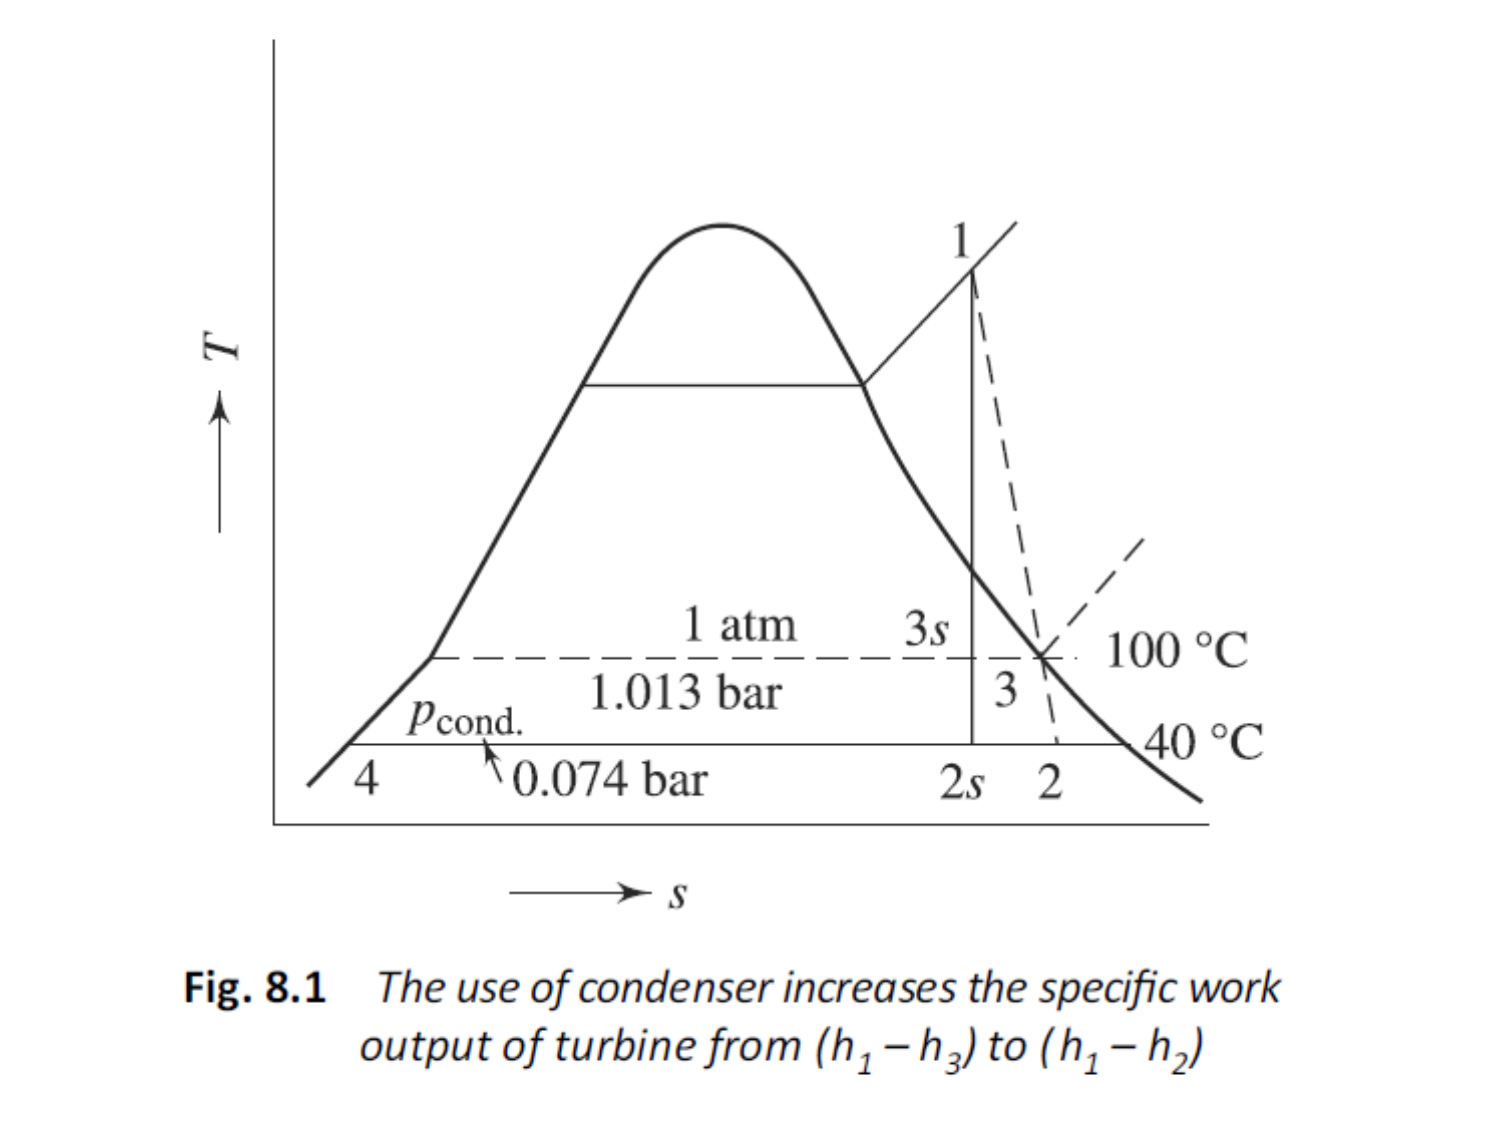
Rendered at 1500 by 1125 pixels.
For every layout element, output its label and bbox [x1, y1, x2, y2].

picture [159, 30, 1294, 1098]
